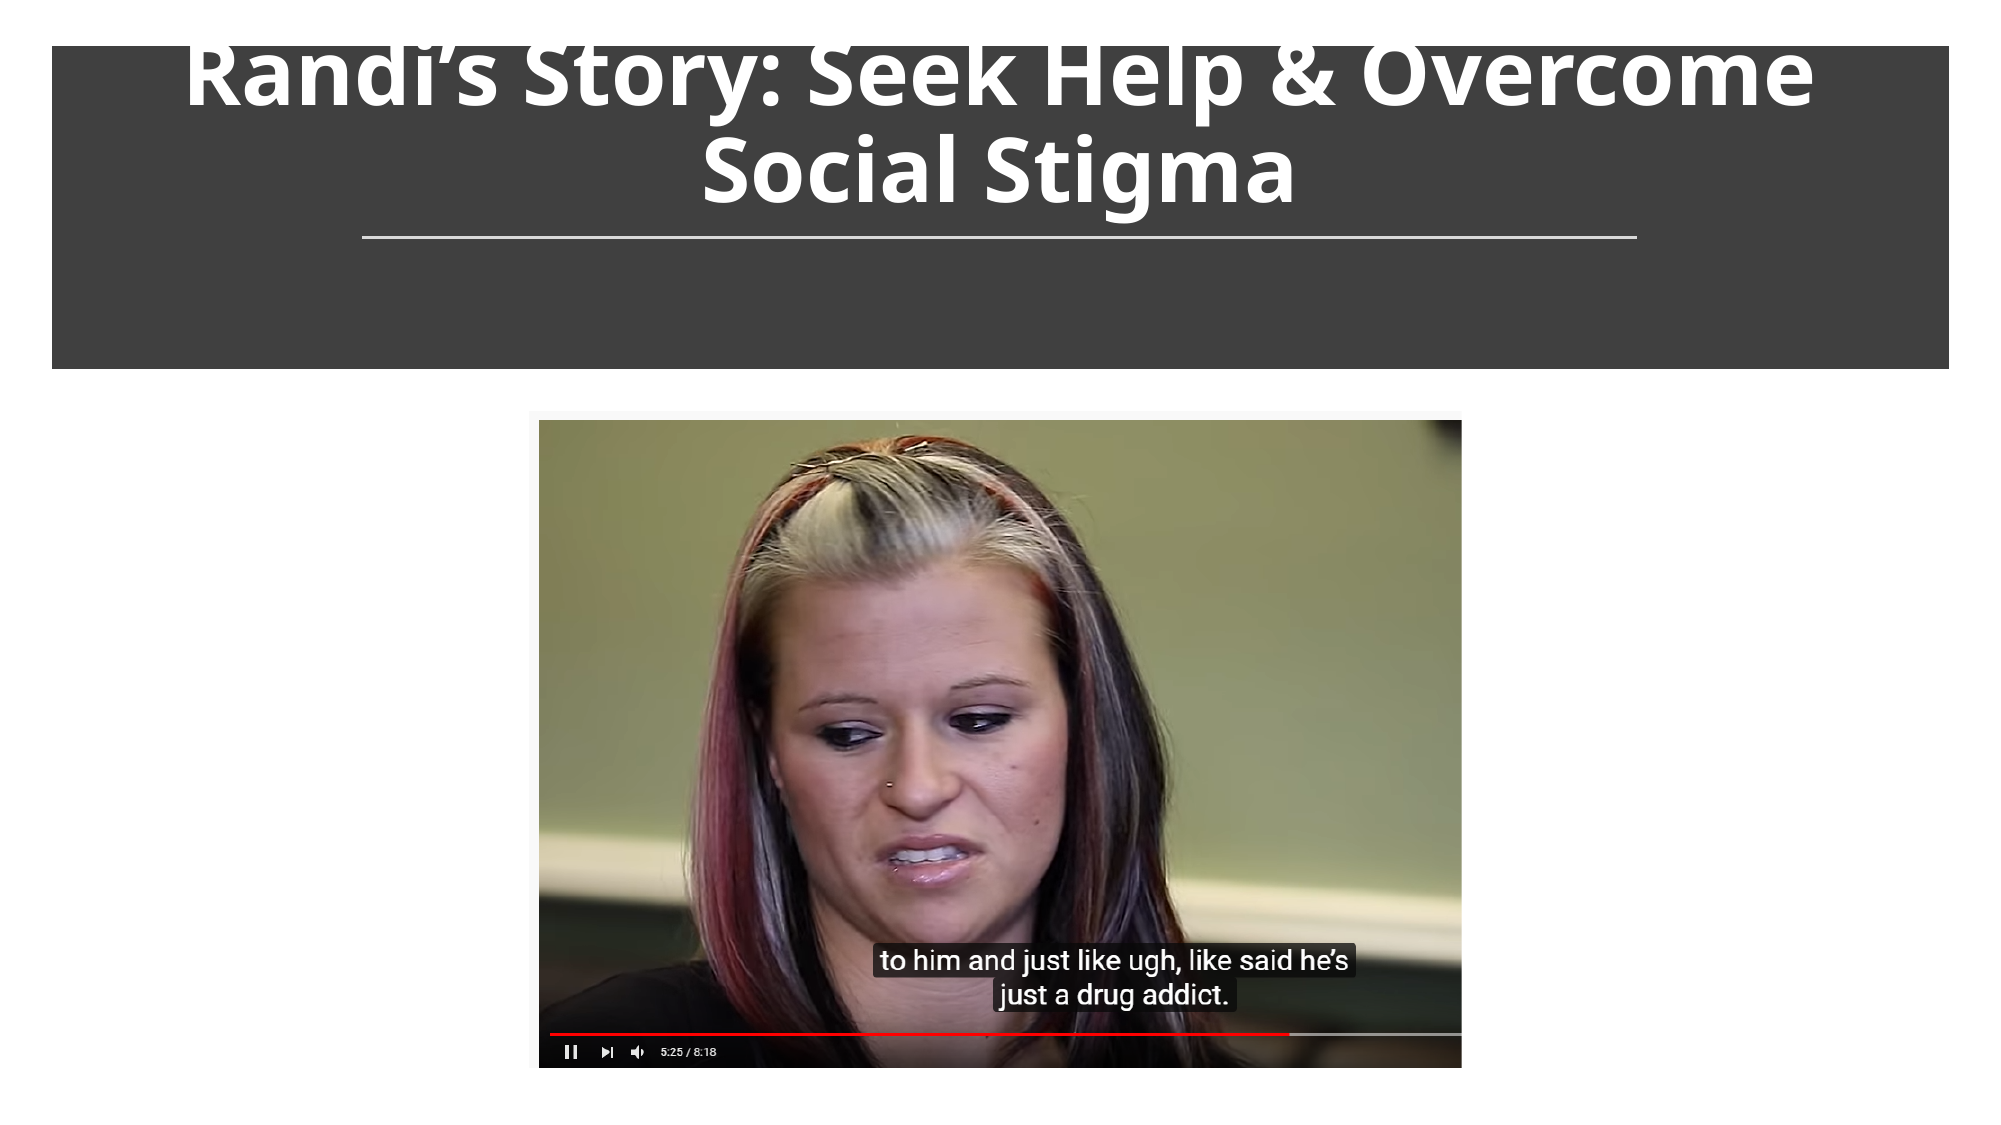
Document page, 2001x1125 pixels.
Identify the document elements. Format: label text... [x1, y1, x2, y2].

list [529, 411, 1462, 1068]
text_box [61, 55, 1939, 360]
title Randi’s Story: Seek Help & Overcome Social Stigma [86, 76, 1914, 230]
